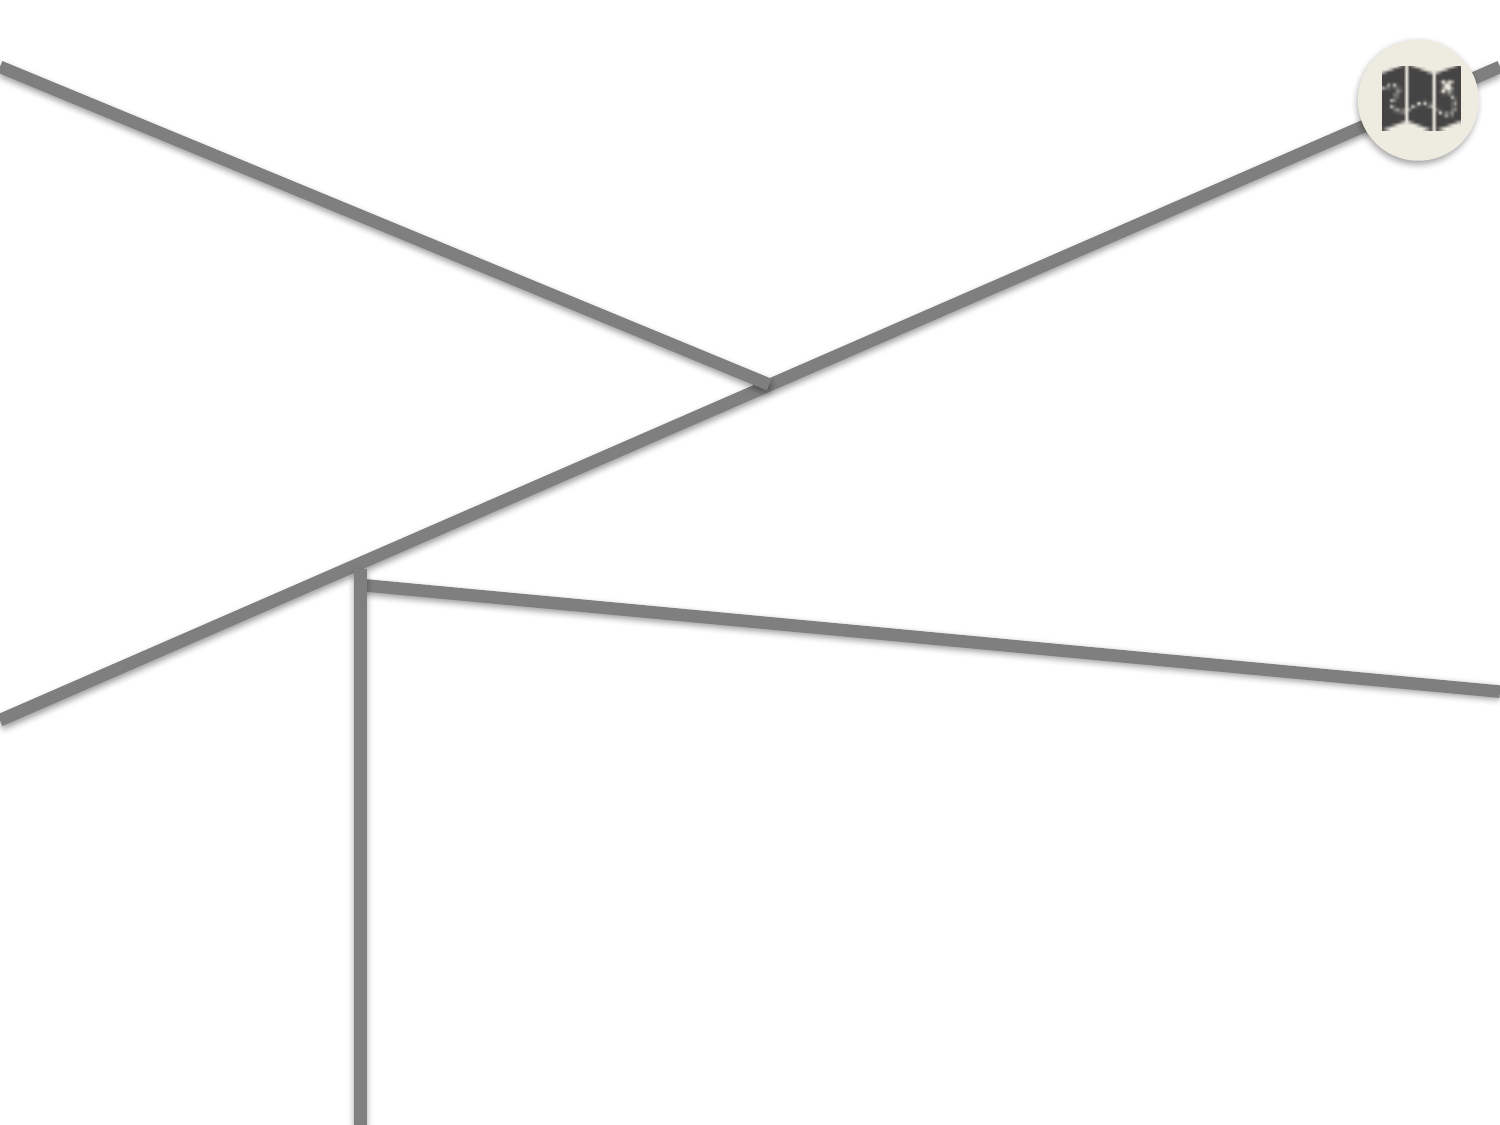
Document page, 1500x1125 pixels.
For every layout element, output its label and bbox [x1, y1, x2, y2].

text_box [0, 66, 770, 385]
text_box [0, 66, 1500, 721]
text_box [365, 584, 1500, 692]
text_box [1357, 39, 1480, 161]
